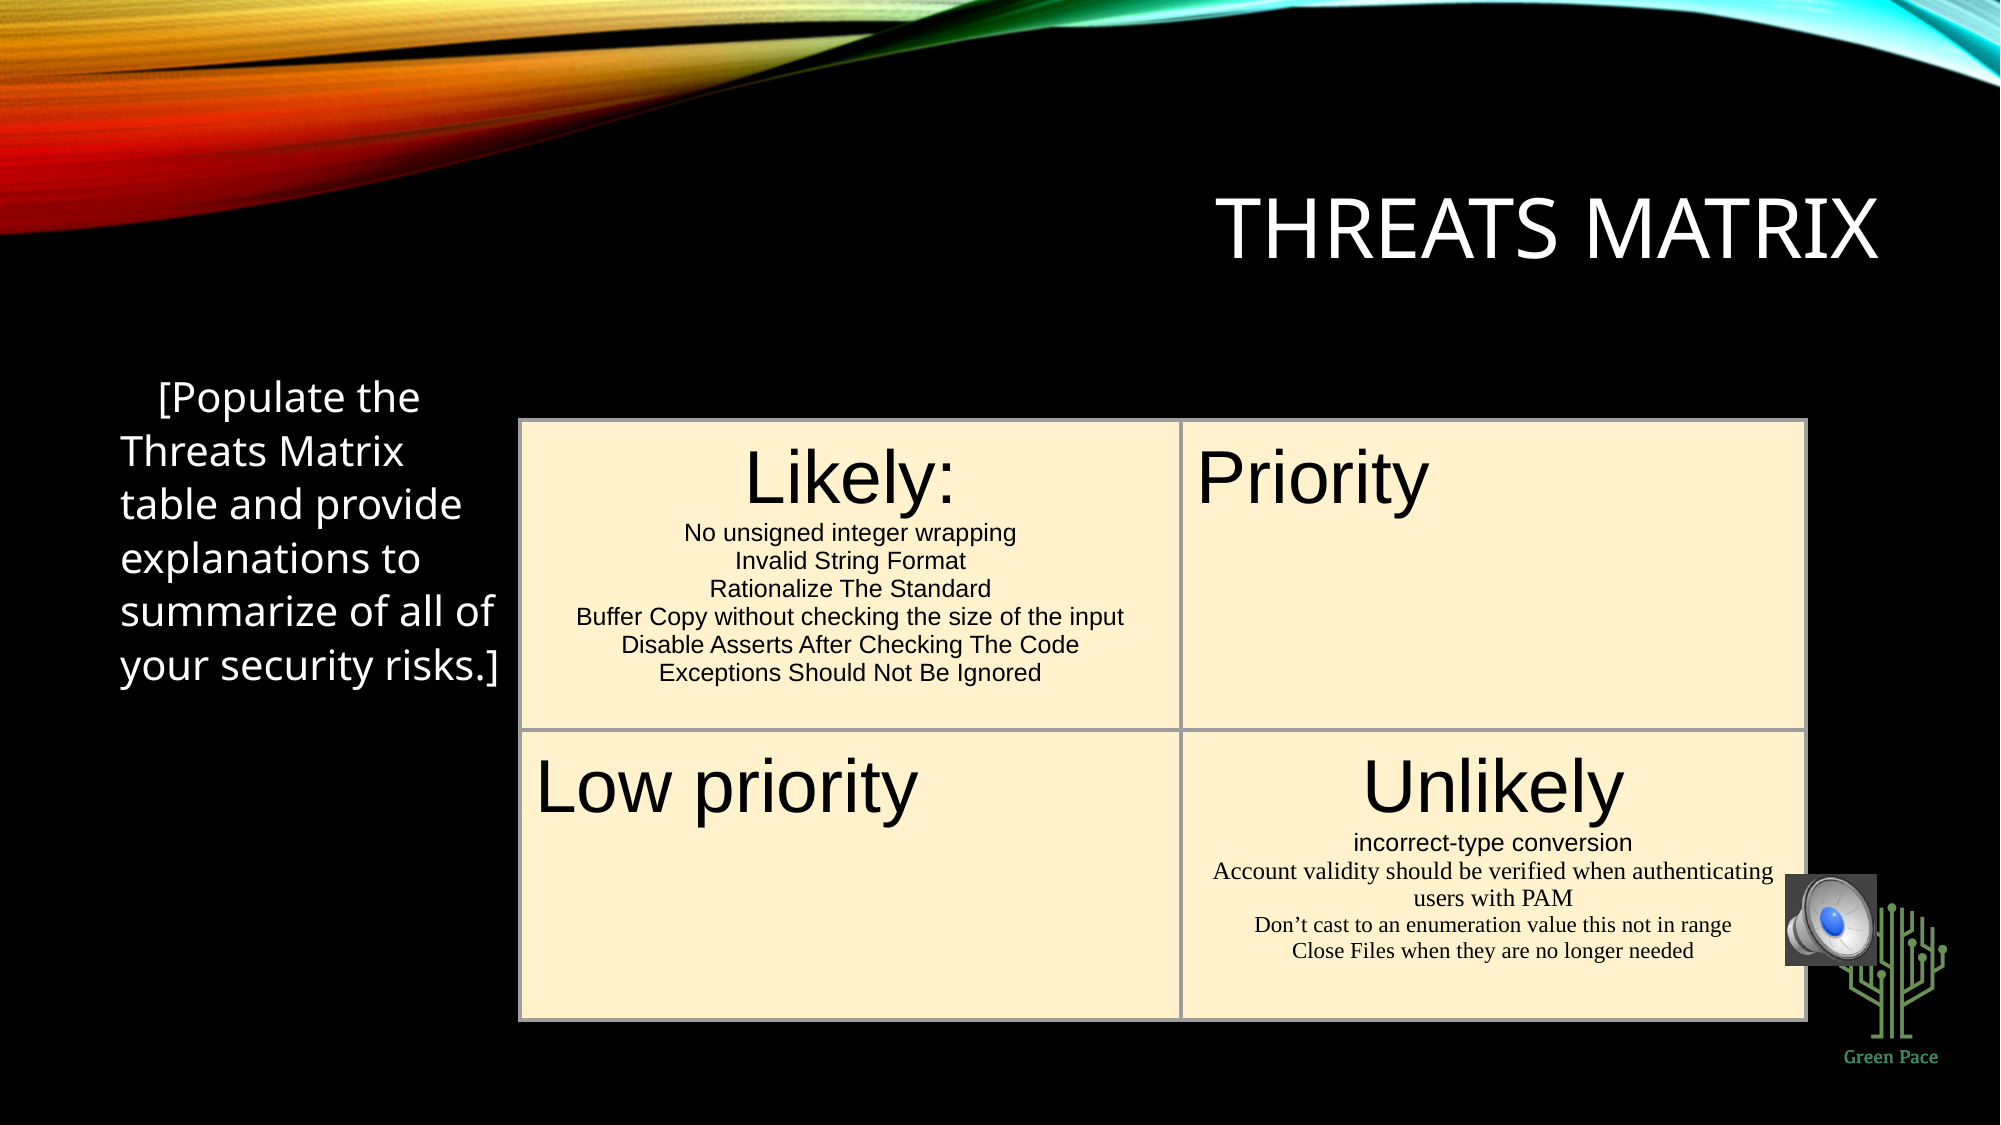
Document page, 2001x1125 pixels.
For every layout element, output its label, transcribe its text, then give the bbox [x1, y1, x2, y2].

picture [0, 0, 2000, 237]
table_header Likely: No unsigned integer wrapping Invalid String Format Rationalize The Standard Buffer Copy without checking the size of the input Disable Asserts After Checking The Code Exceptions Should Not Be Ignored [522, 422, 1179, 728]
table_cell Low priority [522, 732, 1179, 1018]
table_cell Unlikely incorrect-type conversion Account validity should be verified when authenticating users with PAM Don’t cast to an enumeration value this not in range Close Files when they are no longer needed [1183, 732, 1804, 1018]
title THREATS MATRIX [474, 124, 1888, 338]
list [Populate the Threats Matrix table and provide explanations to summarize of all of your security risks.] [111, 359, 521, 1021]
table_header Priority [1183, 422, 1804, 728]
picture [1783, 873, 1964, 1082]
